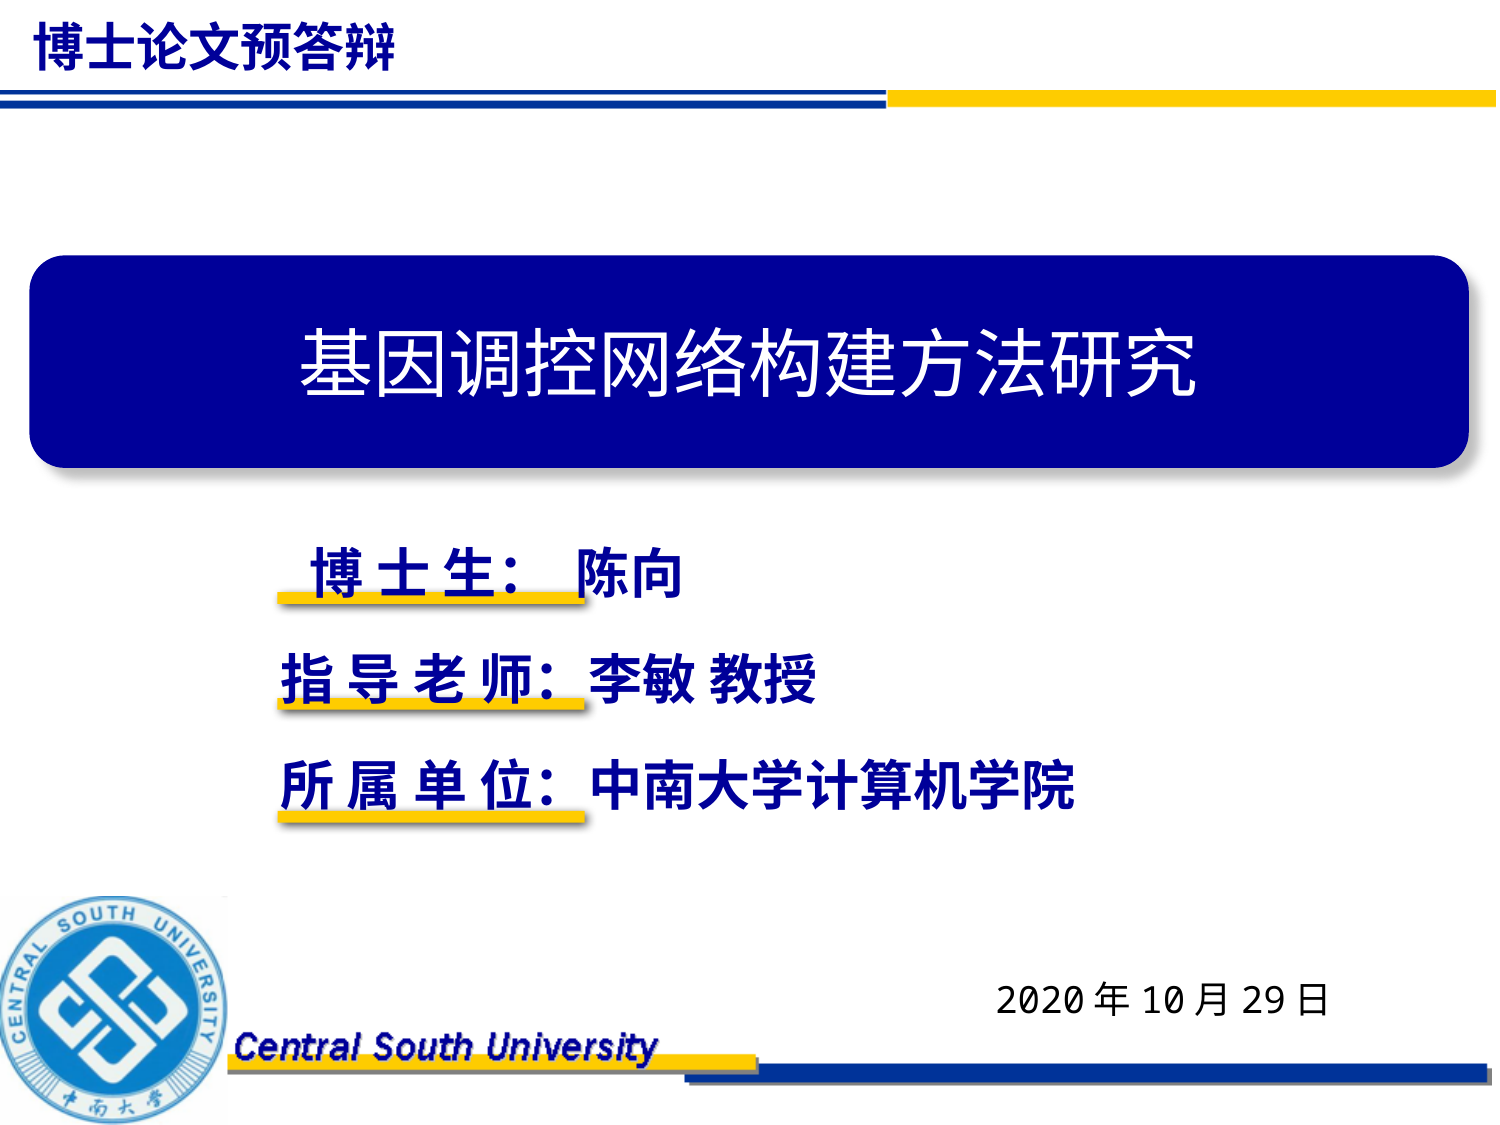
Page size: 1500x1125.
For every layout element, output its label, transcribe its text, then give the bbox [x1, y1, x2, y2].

text_box 基因调控网络构建方法研究 [29, 255, 1469, 468]
picture [0, 896, 1492, 1125]
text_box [265, 538, 1377, 764]
text_box 2020年10月29日 [783, 973, 1469, 1045]
text_box 博士论文预答辩 [17, 7, 880, 85]
picture [0, 90, 1496, 123]
text_box 所 属 单 位：中南大学计算机学院 [265, 771, 1376, 870]
text_box [1045, 1045, 1459, 1083]
text_box [277, 810, 585, 823]
